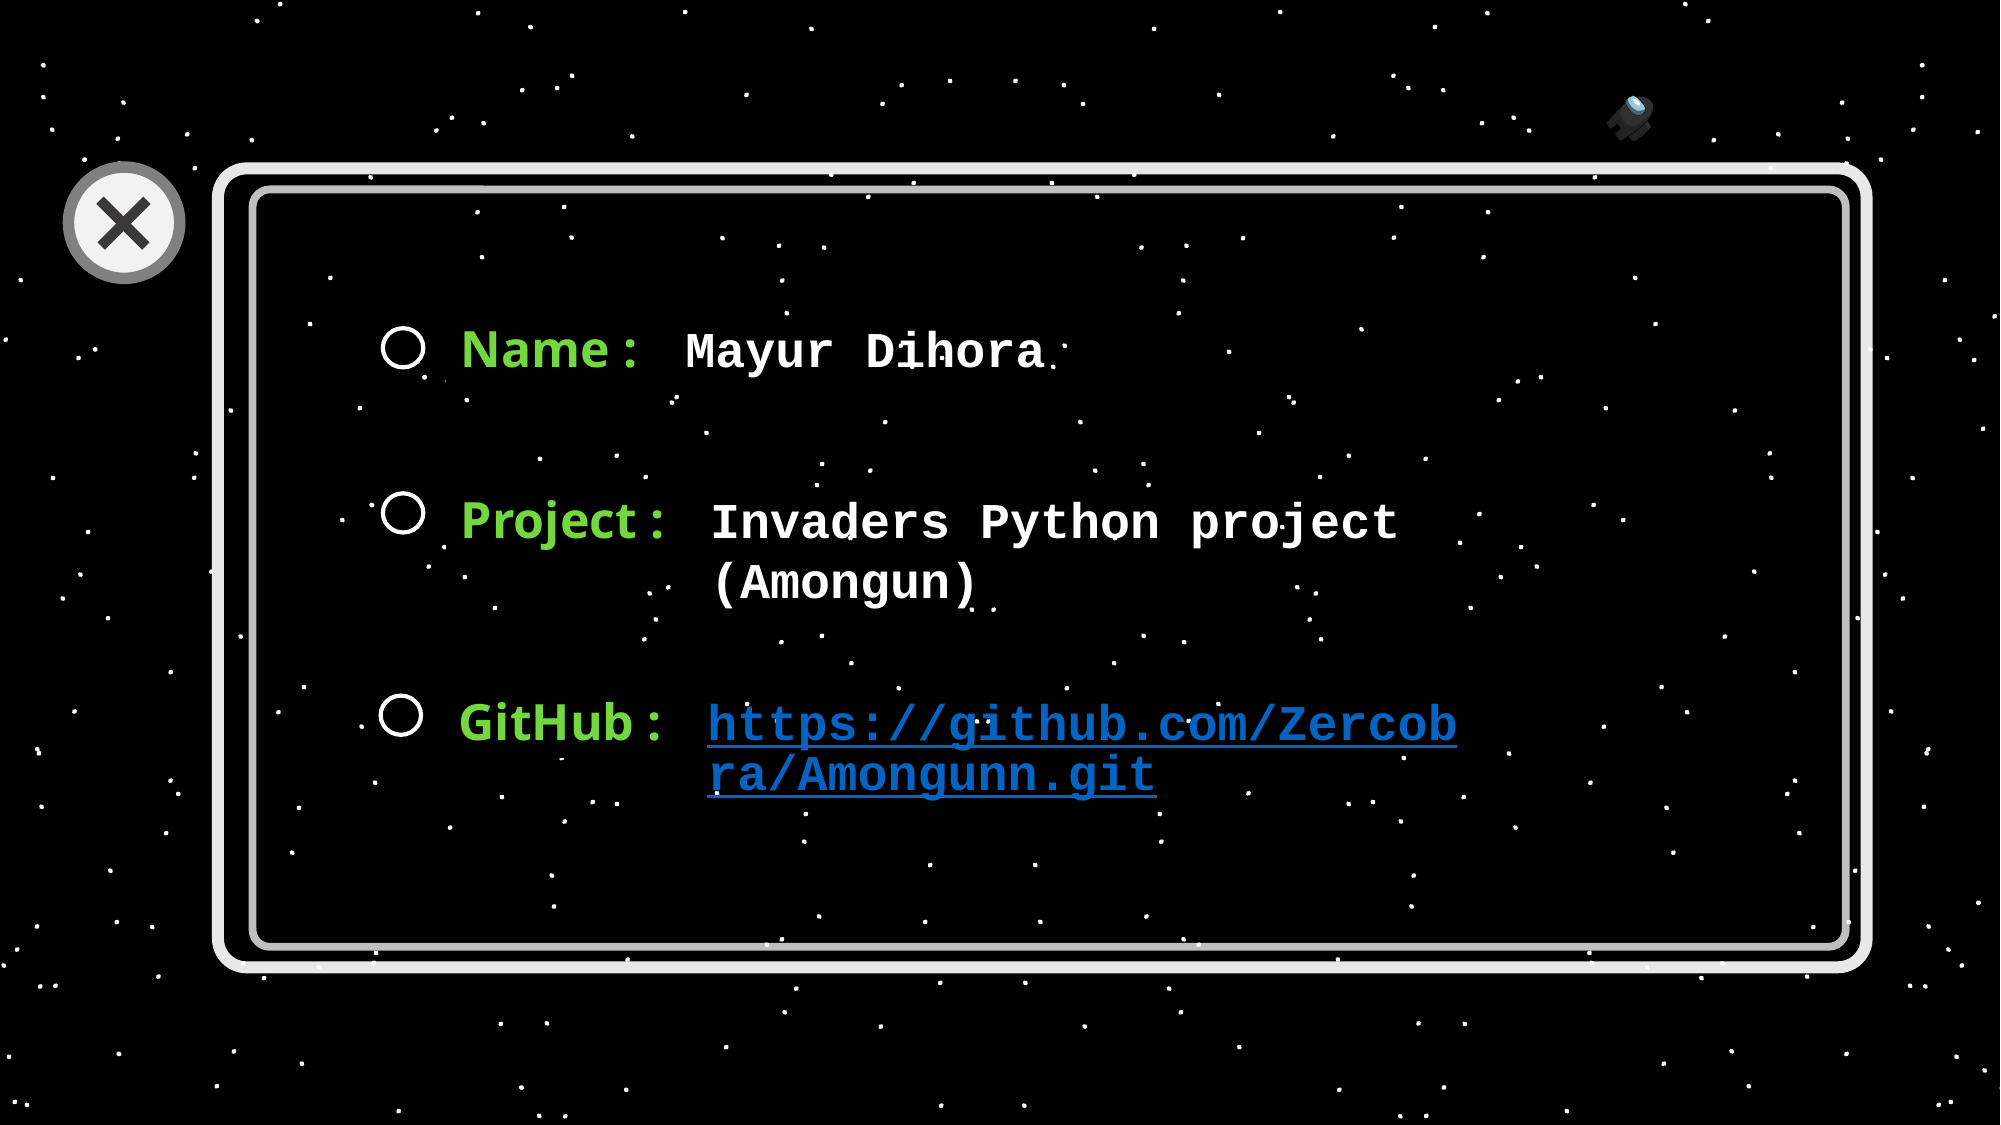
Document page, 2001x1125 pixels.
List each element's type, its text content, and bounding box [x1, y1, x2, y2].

text_box Invaders Python project (Amongun) [695, 480, 1497, 616]
text_box [381, 327, 425, 369]
text_box [379, 694, 423, 736]
text_box Name : [446, 309, 670, 385]
text_box [216, 167, 1868, 969]
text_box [1614, 93, 1653, 144]
text_box [381, 492, 425, 534]
text_box Mayur Dihora [670, 309, 1111, 385]
text_box https://github.com/Zercobra/Amongunn.git [703, 683, 1495, 758]
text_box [68, 167, 180, 279]
text_box Project : [446, 480, 705, 556]
text_box GitHub : [443, 683, 703, 758]
text_box [251, 188, 1847, 948]
